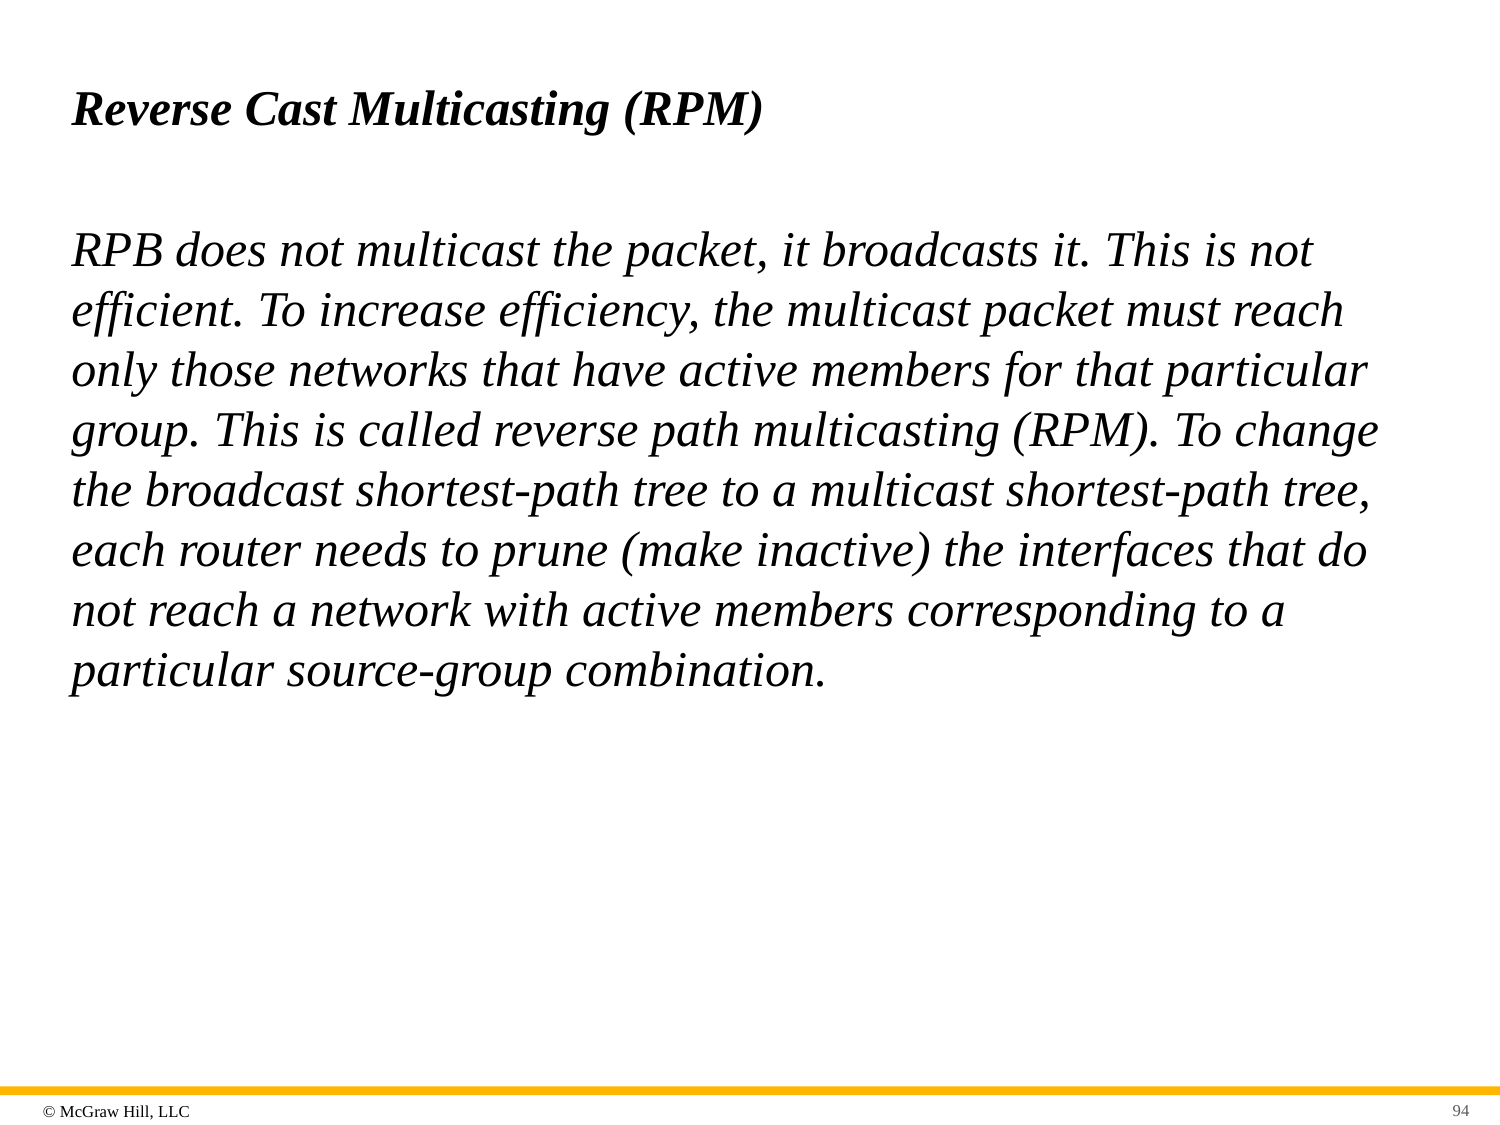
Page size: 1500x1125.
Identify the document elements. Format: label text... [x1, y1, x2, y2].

list RPB does not multicast the packet, it broadcasts it. This is not efficient. To increase efficiency, the multicast packet must reach only those networks that have active members for that particular group. This is called reverse path multicasting (RPM). To change the broadcast shortest-path tree to a multicast shortest-path tree, each router needs to prune (make inactive) the interfaces that do not reach a network with active members corresponding to a particular source-group combination. [56, 209, 1444, 824]
title Reverse Cast Multicasting (RPM) [56, 50, 1444, 162]
slide_number 94 [1418, 1096, 1477, 1123]
